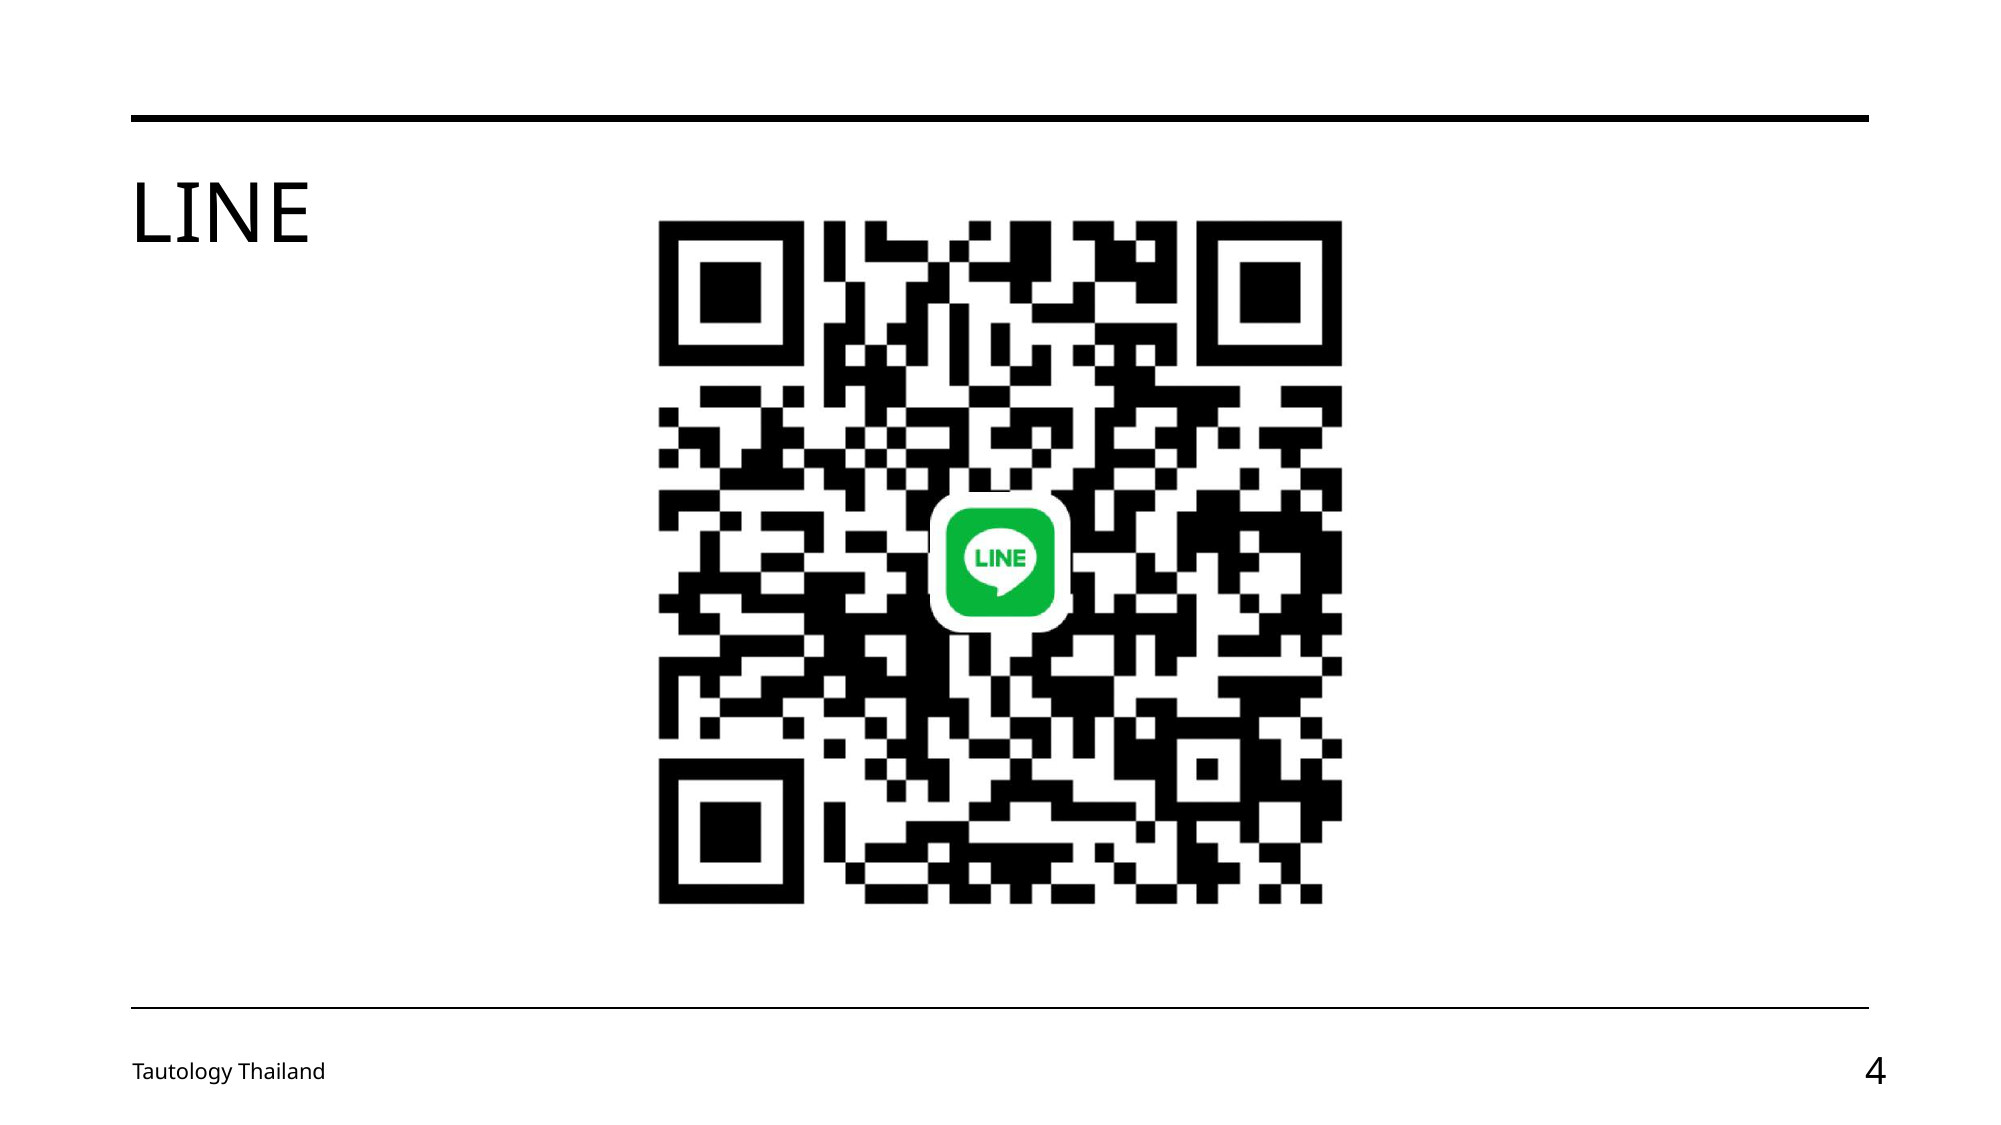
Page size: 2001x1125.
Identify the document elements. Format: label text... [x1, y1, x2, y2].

picture [637, 199, 1363, 926]
footer Tautology Thailand [117, 1042, 862, 1103]
slide_number 4 [1791, 1042, 1902, 1103]
title Line [114, 151, 1869, 377]
